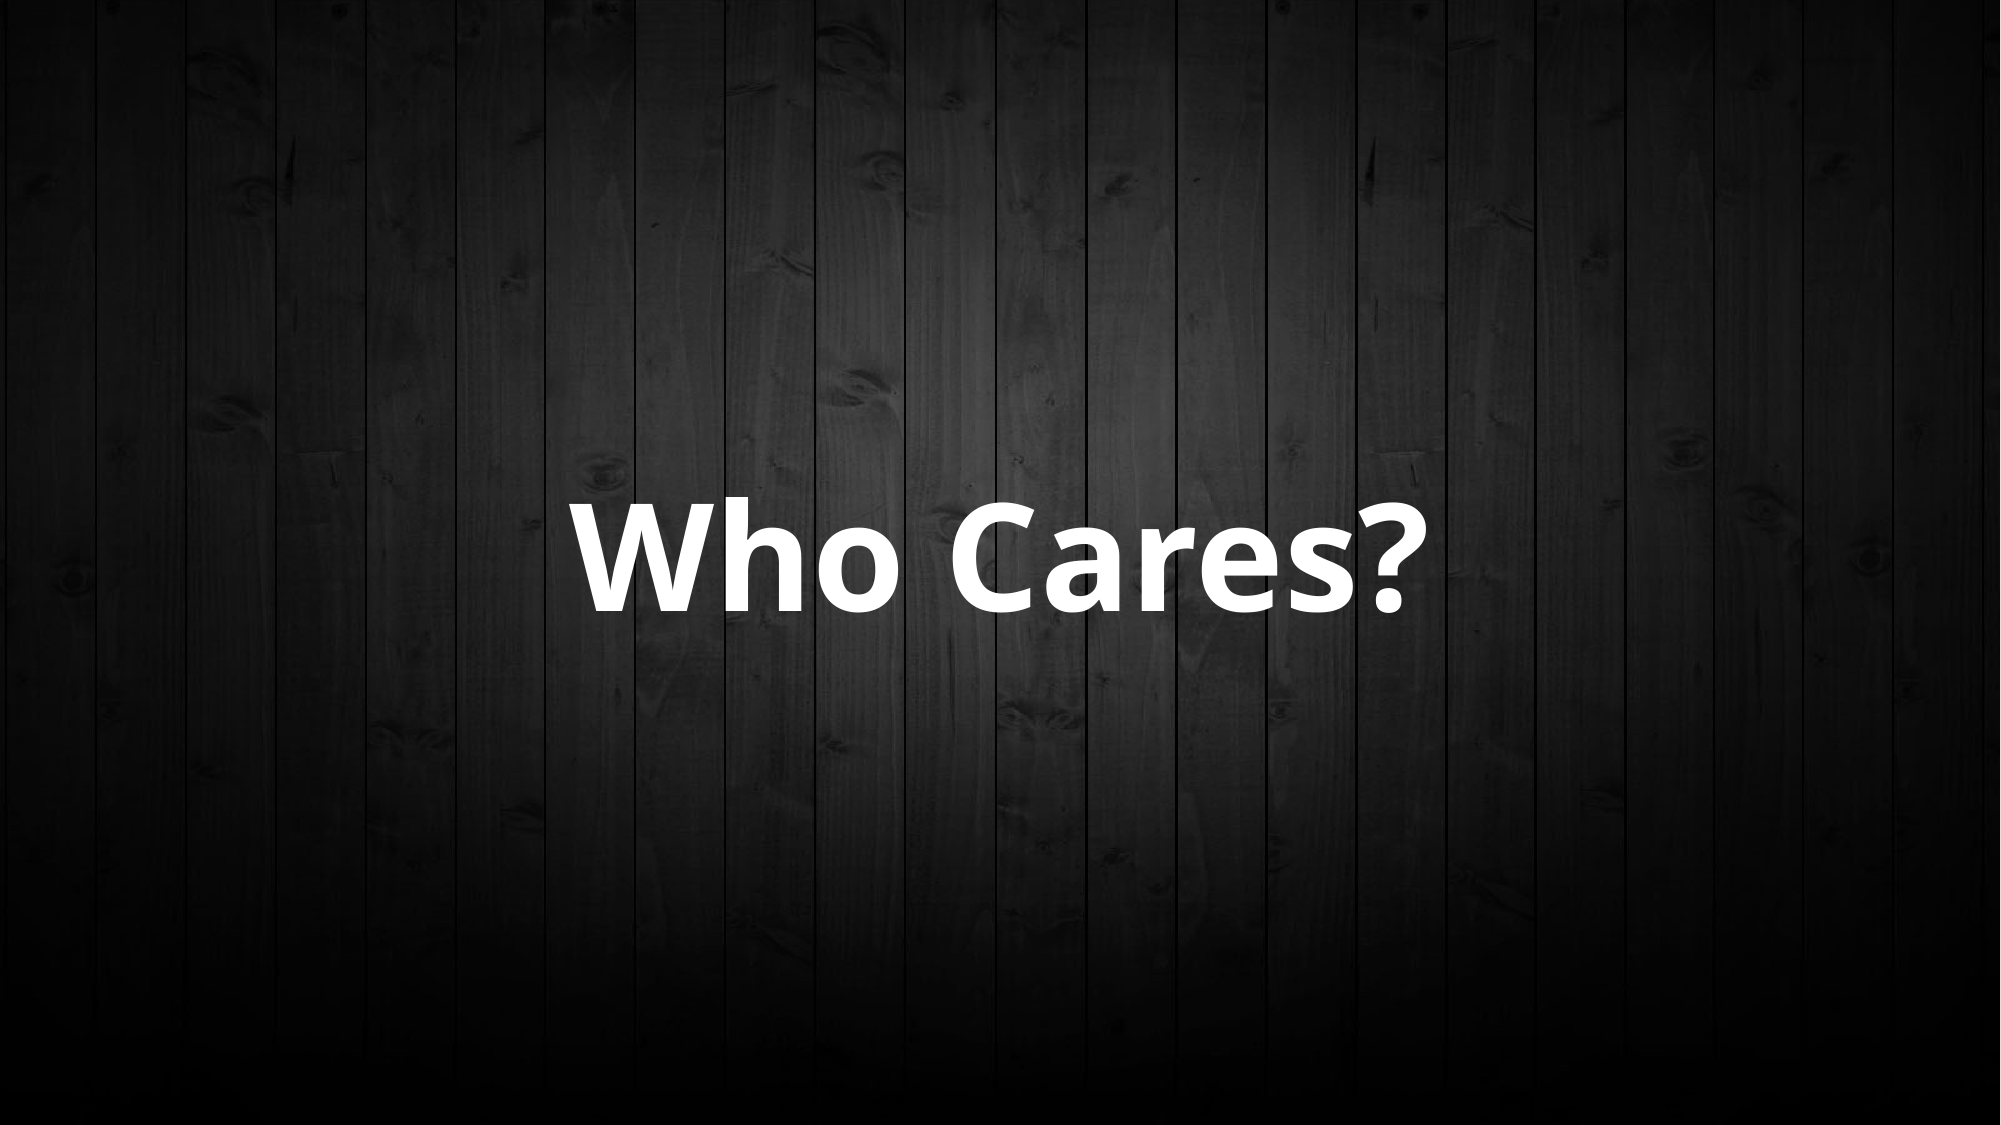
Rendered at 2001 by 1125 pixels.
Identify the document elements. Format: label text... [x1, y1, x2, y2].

title Who Cares? [137, 453, 1863, 672]
picture [0, 0, 2001, 1125]
